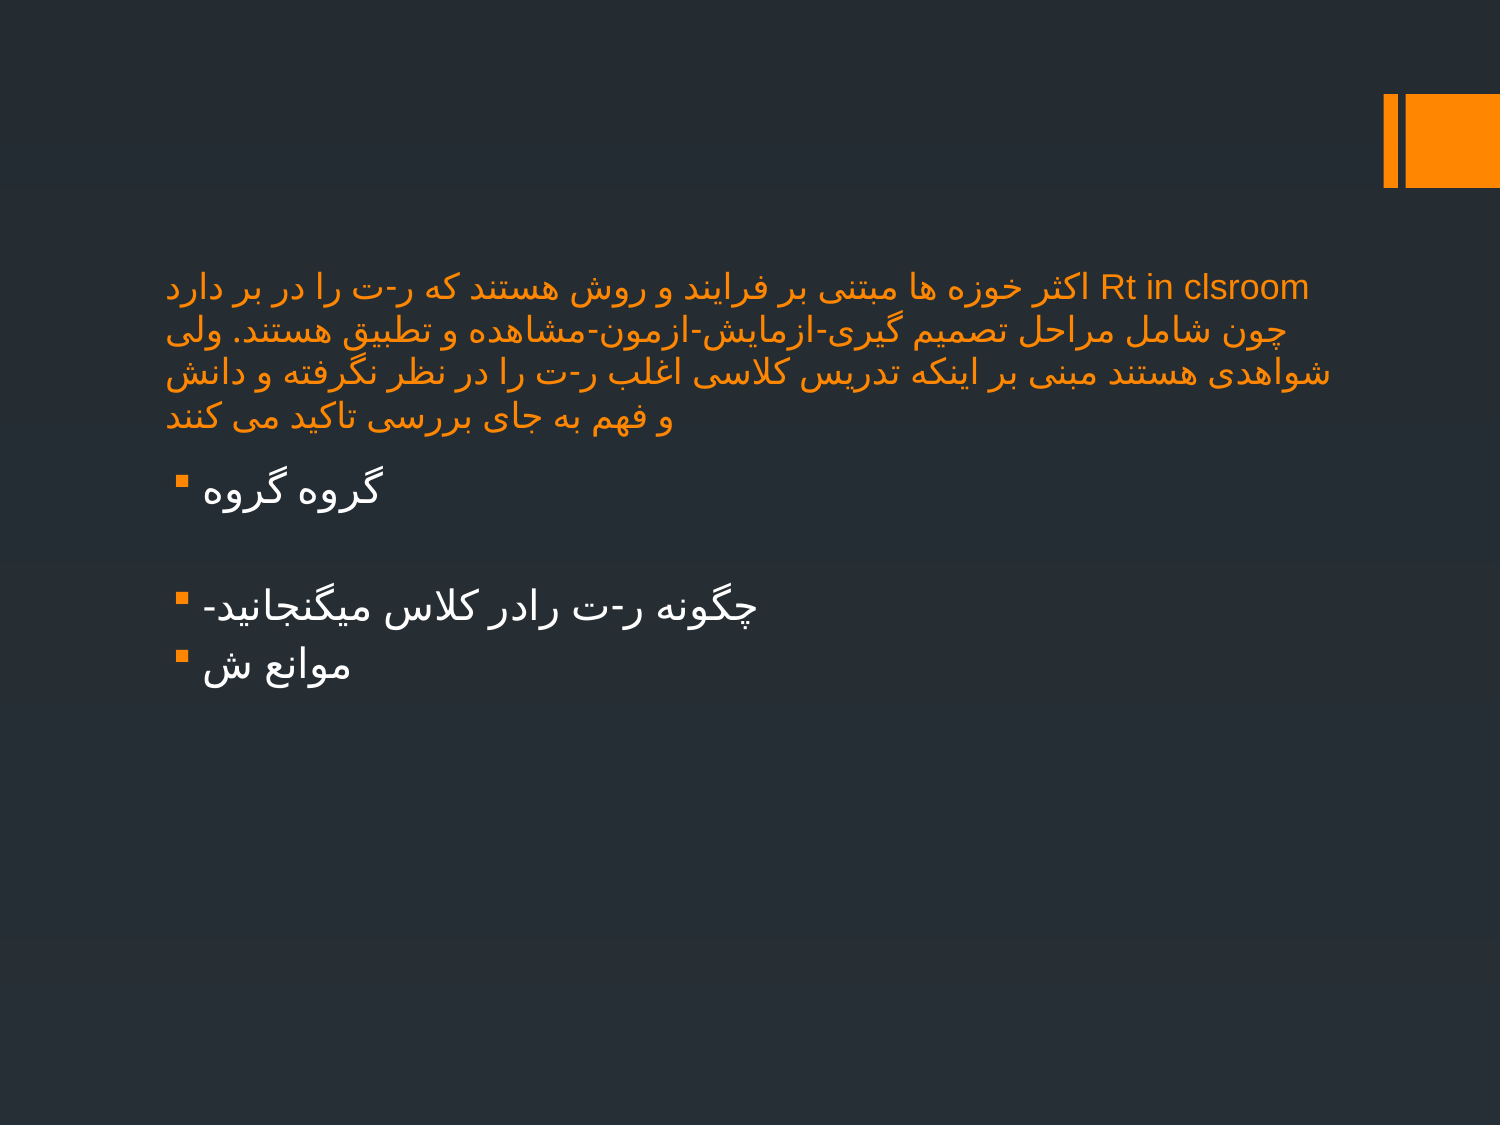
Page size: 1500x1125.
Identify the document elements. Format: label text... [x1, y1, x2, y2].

title Rt in clsroom اکثر خوزه ها مبتنی بر فرایند و روش هستند که ر-ت را در بر دارد چون شامل مراحل تصمیم گیری-ازمایش-ازمون-مشاهده و تطبیق هستند. ولی شواهدی هستند مبنی بر اینکه تدریس کلاسی اغلب ر-ت را در نظر نگرفته و دانش و فهم به جای بررسی تاکید می کنند [150, 253, 1350, 443]
list گروه گروه -چگونه ر-ت رادر کلاس میگنجانید موانع ش [150, 454, 1350, 1035]
